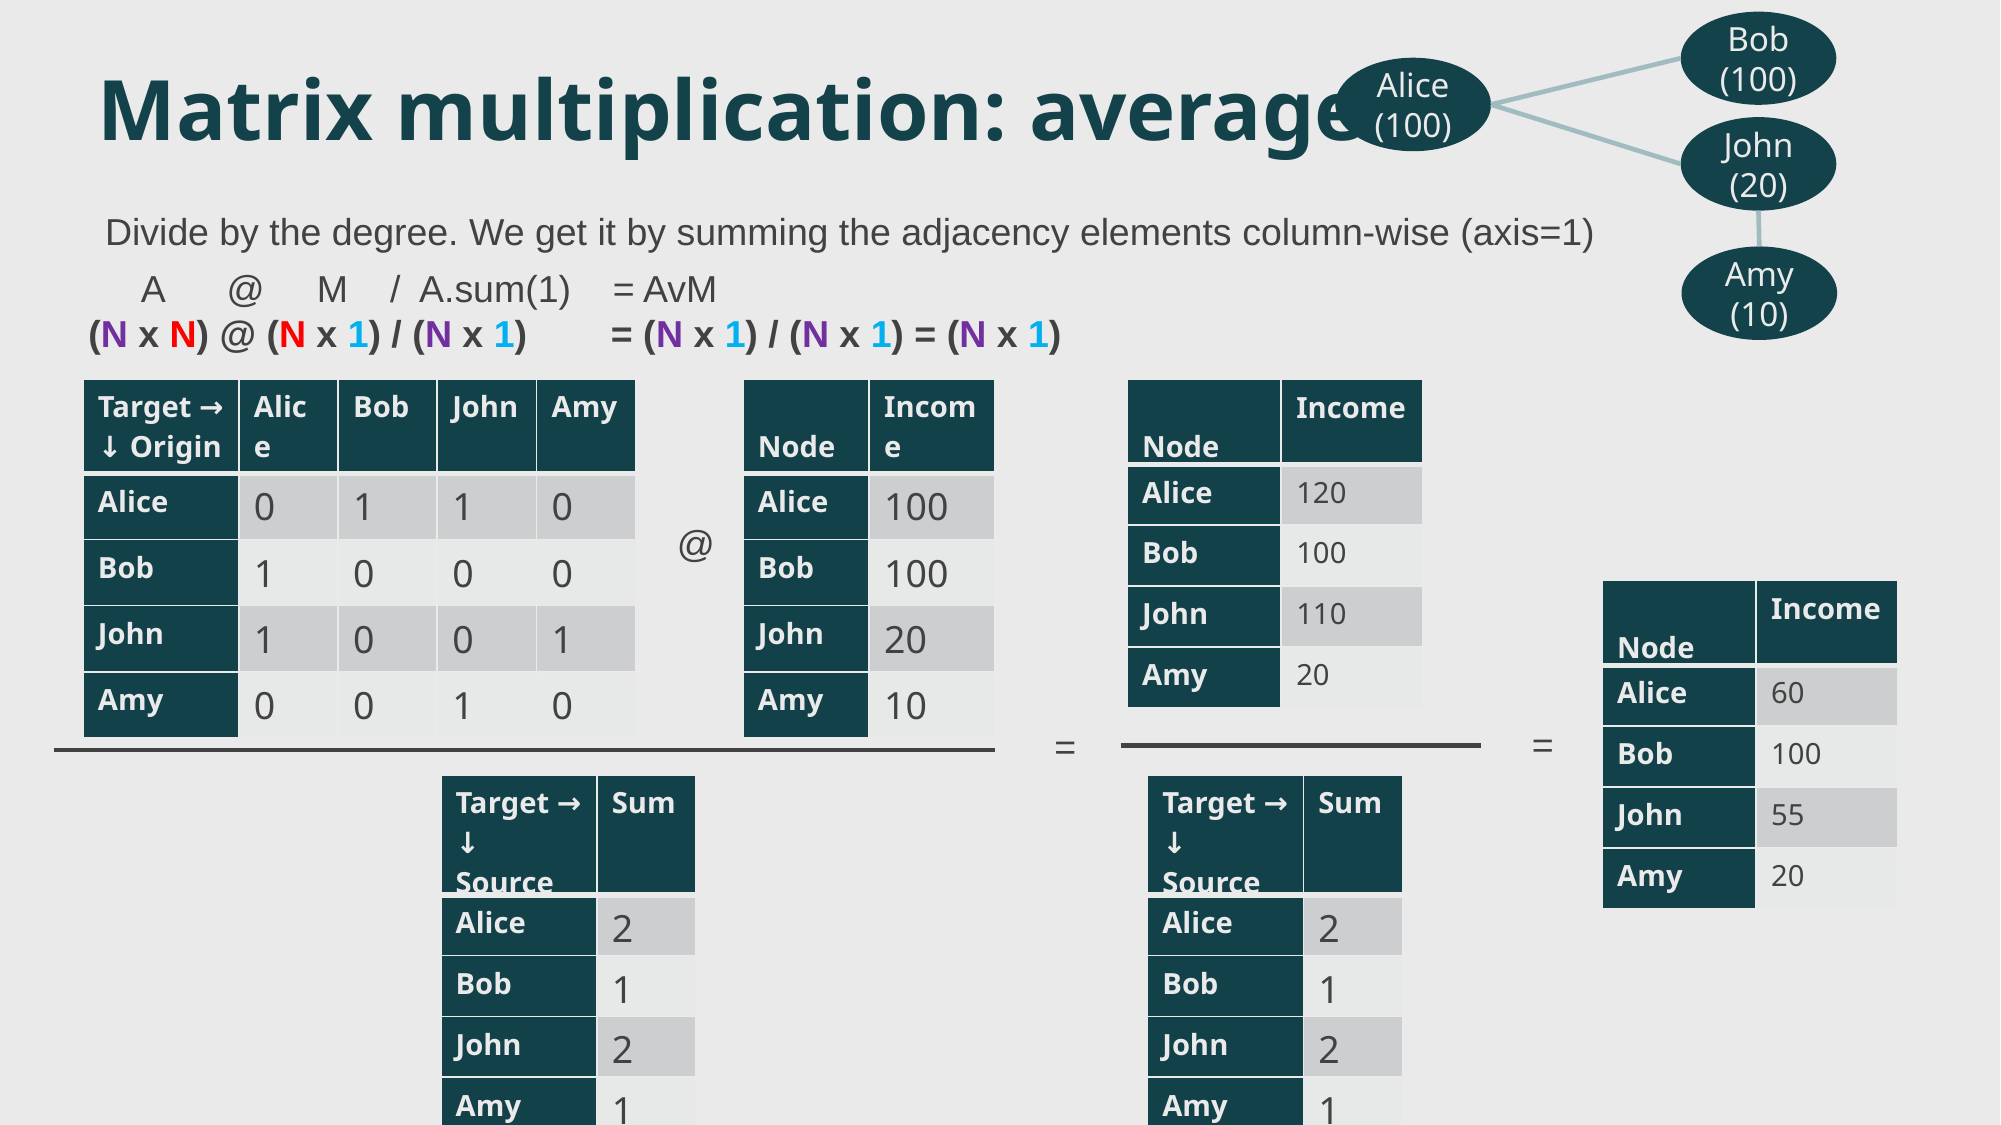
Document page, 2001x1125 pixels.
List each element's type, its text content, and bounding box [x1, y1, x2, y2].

table_cell Bob [1148, 956, 1303, 1016]
table_header Node [744, 380, 868, 471]
table_header Income [1282, 380, 1422, 462]
table_cell 100 [870, 476, 994, 539]
table_cell Amy [84, 673, 238, 737]
table_cell 0 [537, 673, 635, 737]
table_cell Amy [442, 1078, 596, 1125]
table_cell Alice [1128, 467, 1280, 524]
table_header Amy [537, 380, 635, 471]
table_cell 0 [339, 540, 436, 605]
table_header Target → ↓ Source [442, 776, 596, 892]
table_cell Bob [744, 540, 868, 605]
table_cell Amy [1603, 849, 1755, 908]
table_cell John [744, 606, 868, 671]
table_cell Alice [84, 476, 238, 539]
table_cell Amy [744, 673, 868, 737]
text_box @ [662, 512, 730, 573]
table_cell Alice [442, 898, 596, 955]
table_cell 55 [1757, 788, 1897, 847]
table_cell Bob [442, 956, 596, 1016]
text_box = [1517, 714, 1569, 774]
table_cell 1 [1304, 1078, 1402, 1125]
table_cell 1 [240, 606, 337, 671]
text_box A @ M / A.sum(1) = AvM (N x N) @ (N x 1) / (N x 1) = (N x 1) / (N x 1) = (N x 1) [73, 257, 1423, 363]
table_cell Alice [1148, 898, 1303, 955]
table_cell 100 [870, 540, 994, 605]
text_box Divide by the degree. We get it by summing the adjacency elements column-wise (axis=1) [90, 200, 1335, 261]
table_cell 0 [537, 540, 635, 605]
table_cell 20 [1757, 849, 1897, 908]
table_cell Bob [1128, 526, 1280, 585]
table_cell Bob [84, 540, 238, 605]
table_header Income [1757, 581, 1897, 663]
table_cell Alice [744, 476, 868, 539]
table_cell 120 [1282, 467, 1422, 524]
table_cell 1 [537, 606, 635, 671]
table_cell 0 [438, 540, 536, 605]
table_cell 1 [438, 476, 536, 539]
table_cell 100 [1757, 727, 1897, 786]
table_header Income [870, 380, 994, 471]
table_cell John [1128, 587, 1280, 646]
table_cell John [442, 1017, 596, 1076]
table_cell 1 [438, 673, 536, 737]
table_header Bob [339, 380, 436, 471]
table_cell 1 [598, 1078, 695, 1125]
table_cell 2 [598, 898, 695, 955]
table_cell 2 [1304, 1017, 1402, 1076]
table_header John [438, 380, 536, 471]
title Matrix multiplication: average [82, 51, 1335, 247]
table_cell John [1148, 1017, 1303, 1076]
table_cell Alice [1603, 668, 1755, 725]
table_header Node [1128, 380, 1280, 462]
table_cell Amy [1128, 648, 1280, 707]
table_cell 0 [240, 673, 337, 737]
table_cell 0 [240, 476, 337, 539]
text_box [1335, 11, 1838, 340]
table_cell John [84, 606, 238, 671]
table_header Target → ↓ Origin [84, 380, 238, 471]
table_cell 1 [339, 476, 436, 539]
table_cell 0 [537, 476, 635, 539]
table_header Node [1603, 581, 1755, 663]
table_cell 20 [1282, 648, 1422, 707]
table_cell 100 [1282, 526, 1422, 585]
text_box = [1039, 715, 1092, 776]
table_header Sum [1304, 776, 1402, 892]
table_cell 0 [438, 606, 536, 671]
table_header Alice [240, 380, 337, 471]
table_cell 1 [598, 956, 695, 1016]
table_cell 0 [339, 673, 436, 737]
table_cell 0 [339, 606, 436, 671]
table_cell 1 [240, 540, 337, 605]
table_header Target → ↓ Source [1148, 776, 1303, 892]
table_cell 60 [1757, 668, 1897, 725]
table_cell Amy [1148, 1078, 1303, 1125]
table_cell 10 [870, 673, 994, 737]
table_cell Bob [1603, 727, 1755, 786]
table_cell 2 [1304, 898, 1402, 955]
table_header Sum [598, 776, 695, 892]
table_cell 20 [870, 606, 994, 671]
table_cell 110 [1282, 587, 1422, 646]
table_cell 1 [1304, 956, 1402, 1016]
table_cell John [1603, 788, 1755, 847]
table_cell 2 [598, 1017, 695, 1076]
